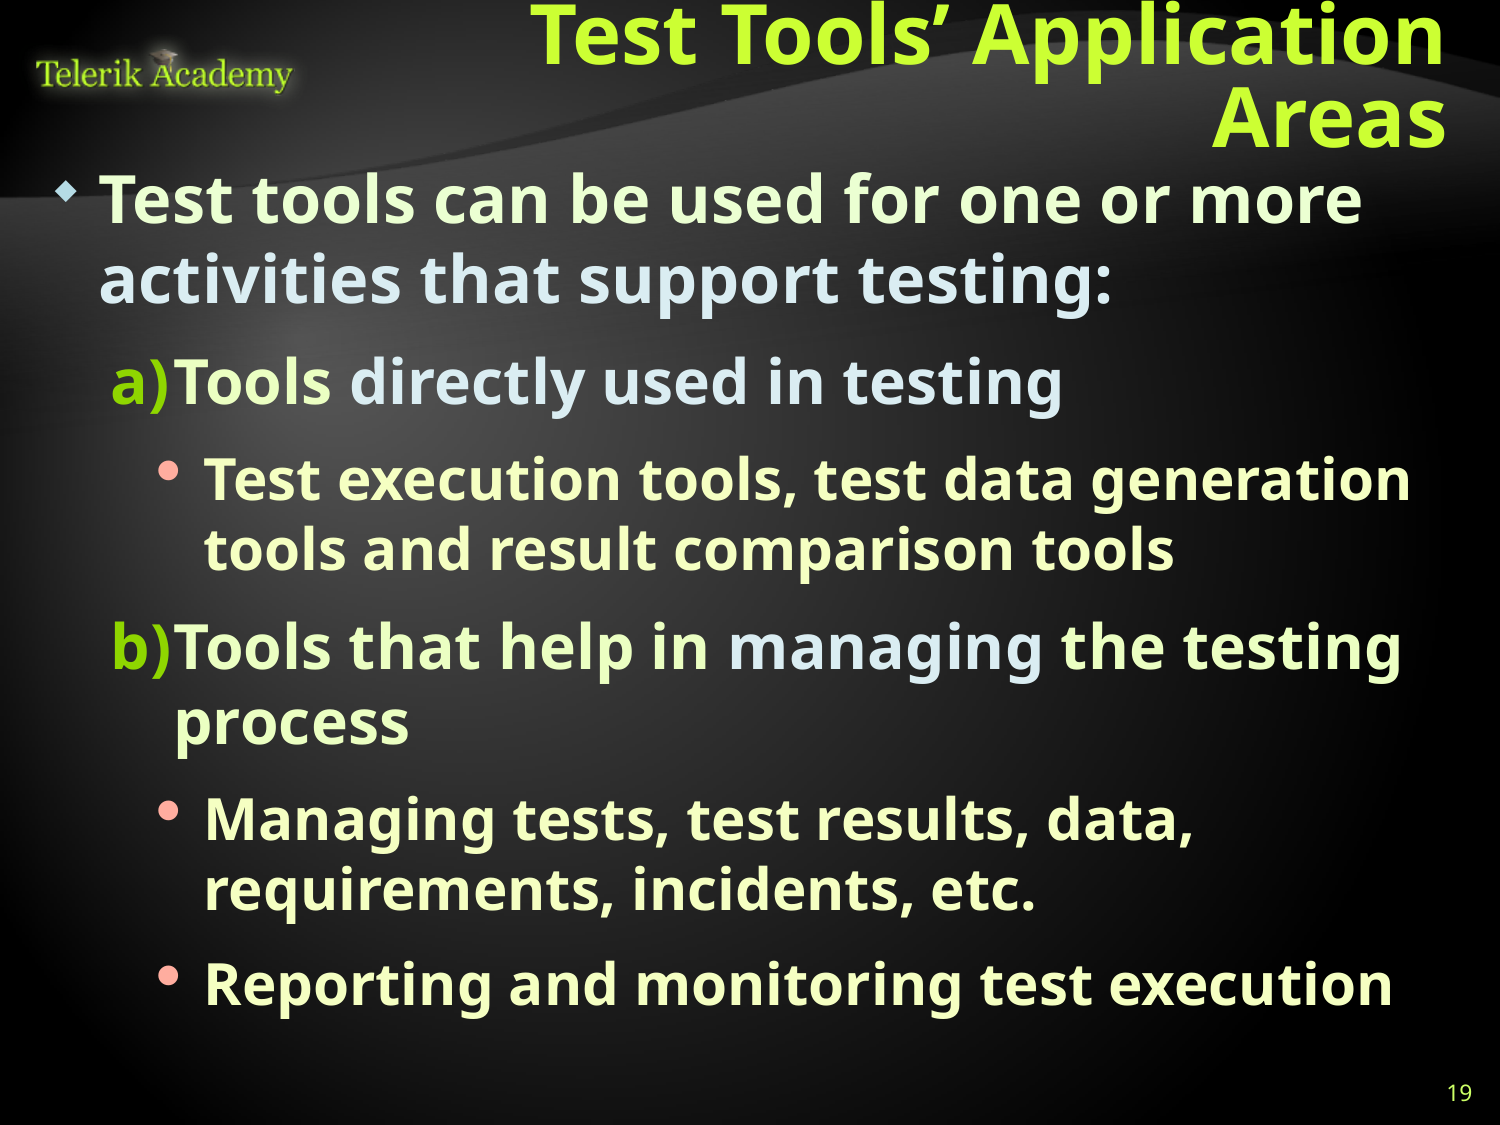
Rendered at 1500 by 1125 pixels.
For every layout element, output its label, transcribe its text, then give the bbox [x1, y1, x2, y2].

list Test tools can be used for one or more activities that support testing: Tools directly used in testing Test execution tools, test data generation tools and result comparison tools Tools that help in managing the testing process Managing tests, test results, data, requirements, incidents, etc. Reporting and monitoring test execution [37, 149, 1463, 1100]
slide_number 19 [1412, 1074, 1488, 1113]
picture [0, 0, 1500, 1125]
title Test Tools’ Application Areas [300, 12, 1463, 149]
